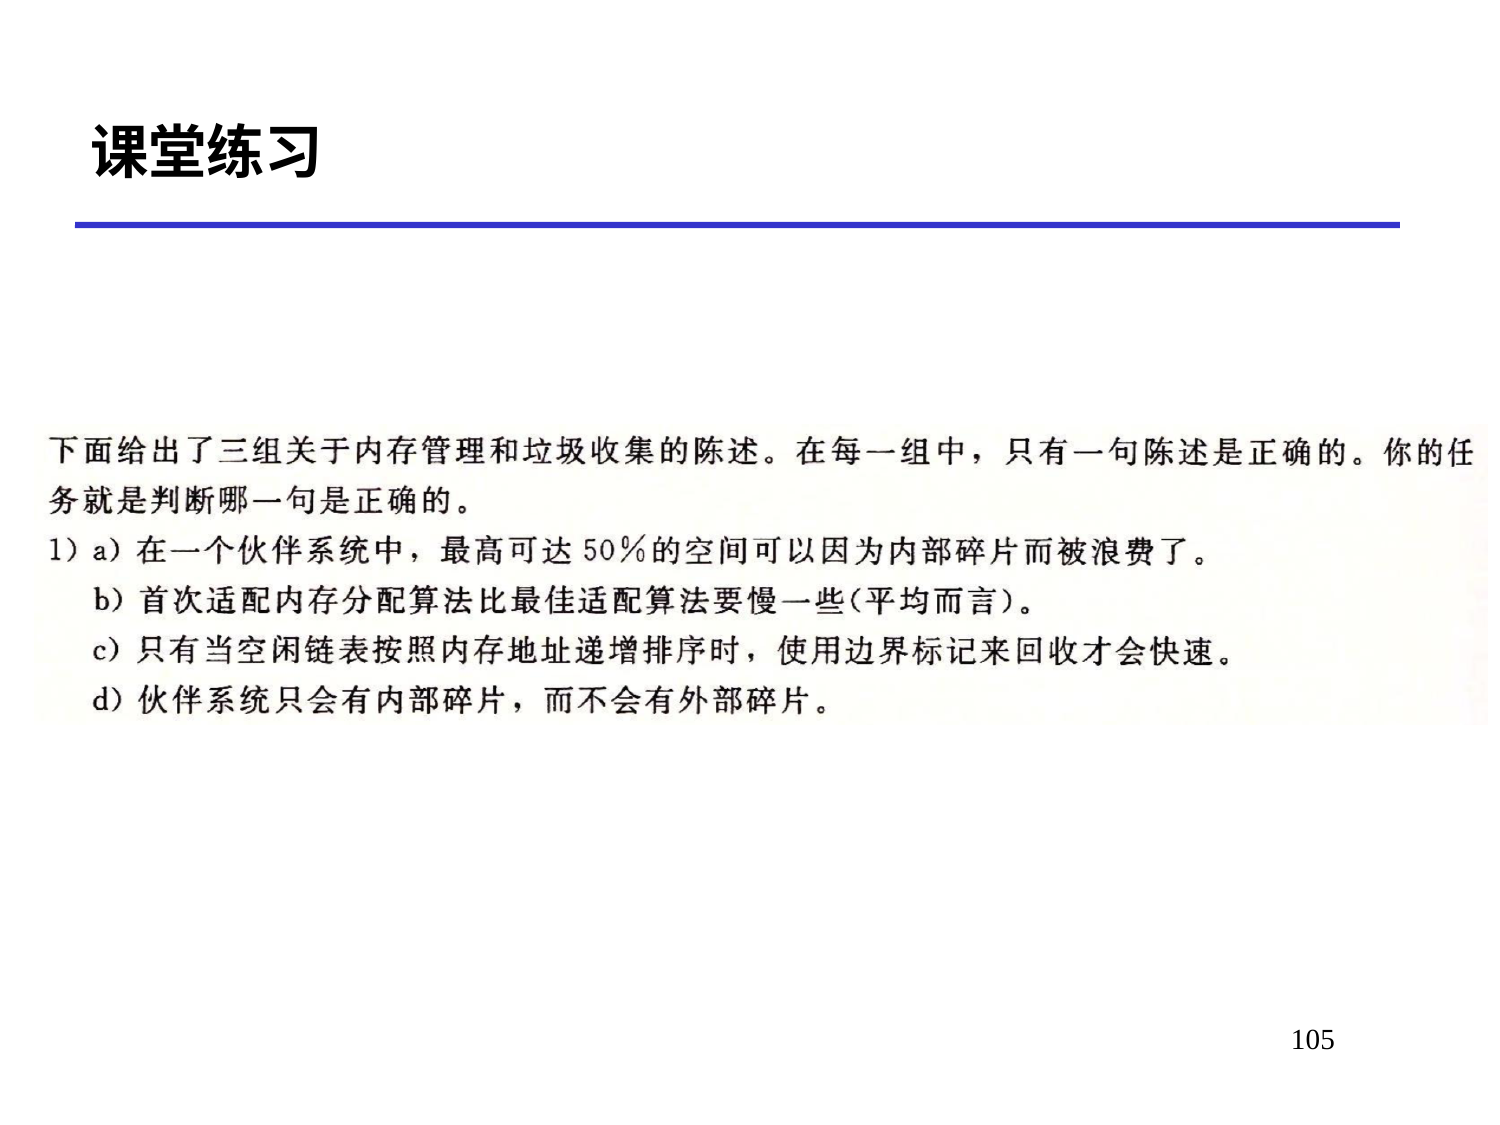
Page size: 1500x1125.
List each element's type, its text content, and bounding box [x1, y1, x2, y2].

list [34, 424, 1488, 726]
slide_number * [1137, 1012, 1350, 1088]
title 课堂练习 [75, 75, 1400, 225]
